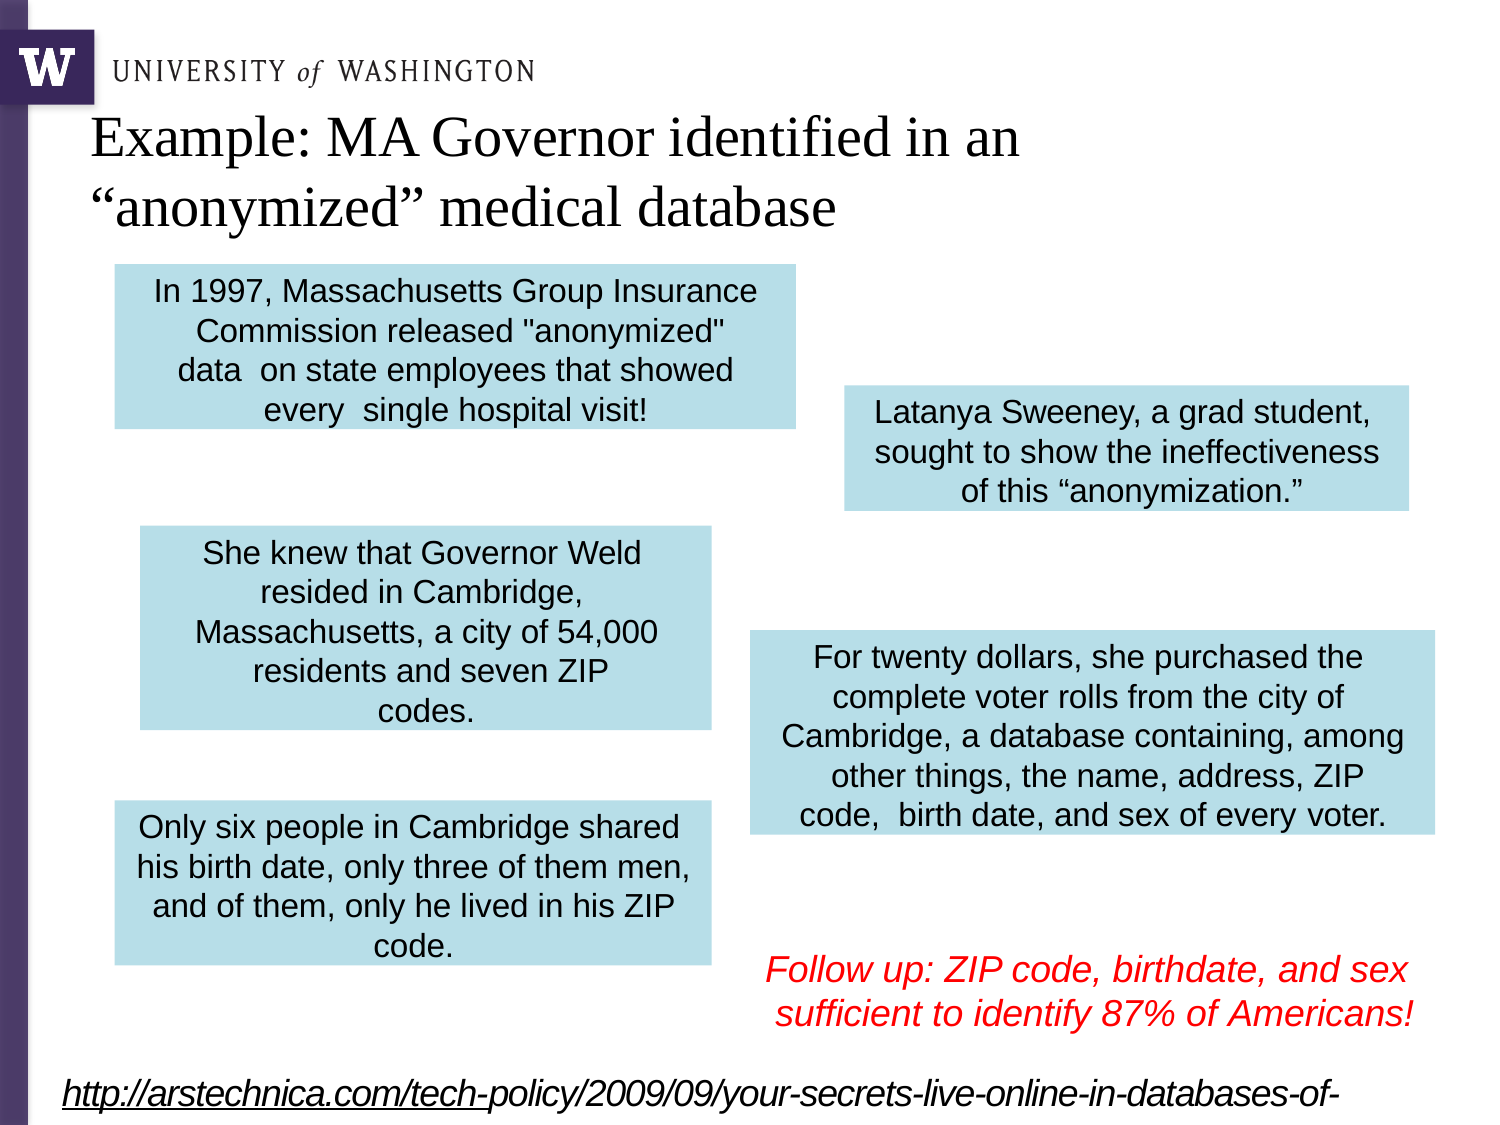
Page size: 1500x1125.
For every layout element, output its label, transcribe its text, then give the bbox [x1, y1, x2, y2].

text_box Follow up: ZIP code, birthdate, and sex sufficient to identify 87% of Americans! [762, 941, 1416, 1035]
text_box She knew that Governor Weld resided in Cambridge, Massachusetts, a city of 54,000 residents and seven ZIP codes. [140, 525, 712, 731]
title Example: MA Governor identified in an “anonymized” medical database [87, 72, 1161, 263]
text_box Latanya Sweeney, a grad student, sought to show the ineffectiveness of this “anonymization.” [844, 385, 1410, 511]
text_box In 1997, Massachusetts Group Insurance Commission released "anonymized" data on state employees that showed every single hospital visit! [114, 264, 796, 430]
picture [112, 59, 534, 72]
text_box http://arstechnica.com/tech-­policy/2009/09/your-­secrets-­live-­online-­in-­databases-­of-­ [59, 1066, 1447, 1114]
picture [19, 48, 75, 86]
text_box For twenty dollars, she purchased the complete voter rolls from the city of Cambridge, a database containing, among other things, the name, address, ZIP code, birth date, and sex of every voter. [750, 630, 1436, 835]
text_box Only six people in Cambridge shared his birth date, only three of them men, and of them, only he lived in his ZIP code. [114, 800, 712, 966]
